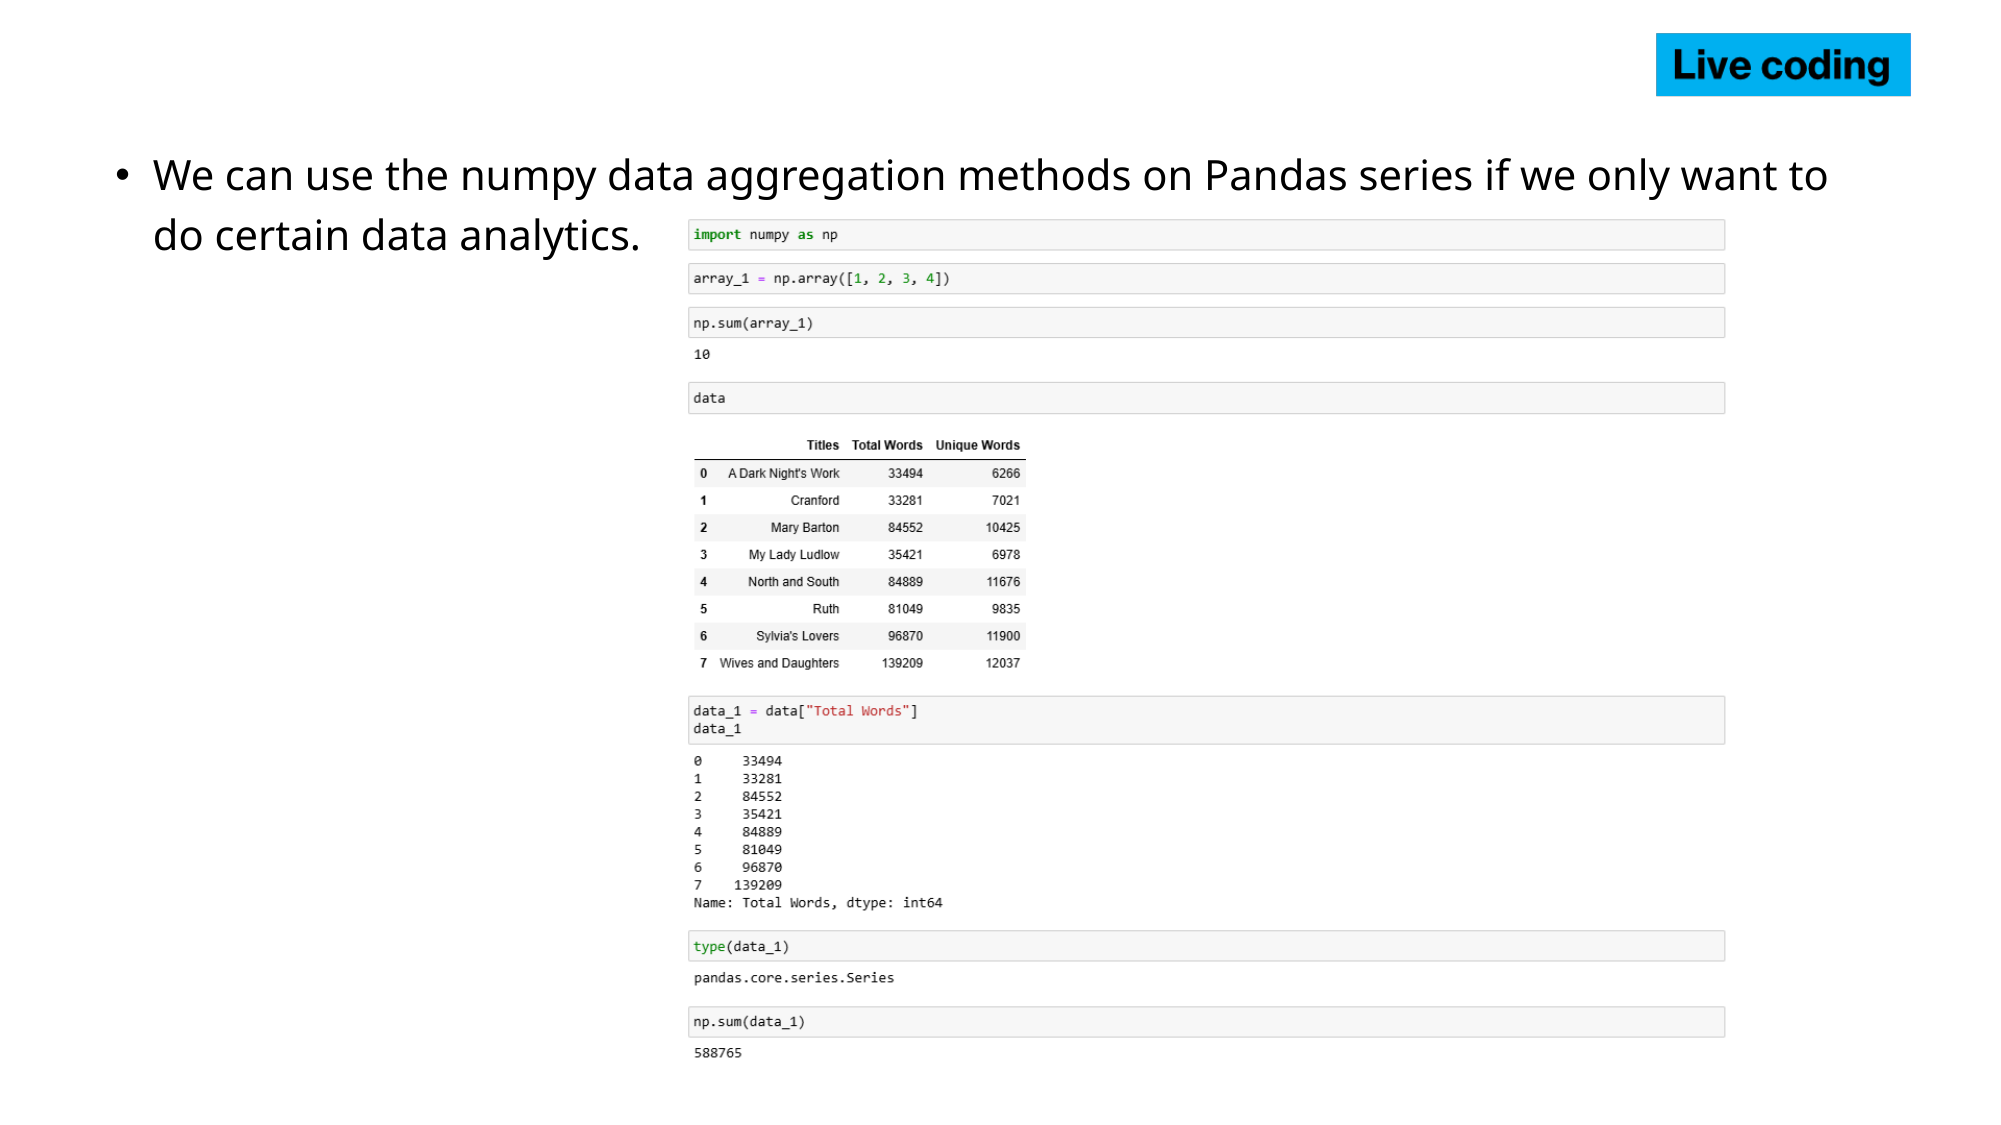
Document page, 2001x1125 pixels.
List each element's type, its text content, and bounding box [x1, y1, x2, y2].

picture [682, 213, 1740, 1071]
picture [1648, 28, 1915, 114]
list We can use the numpy data aggregation methods on Pandas series if we only want to do certain data analytics. [100, 131, 1849, 1035]
